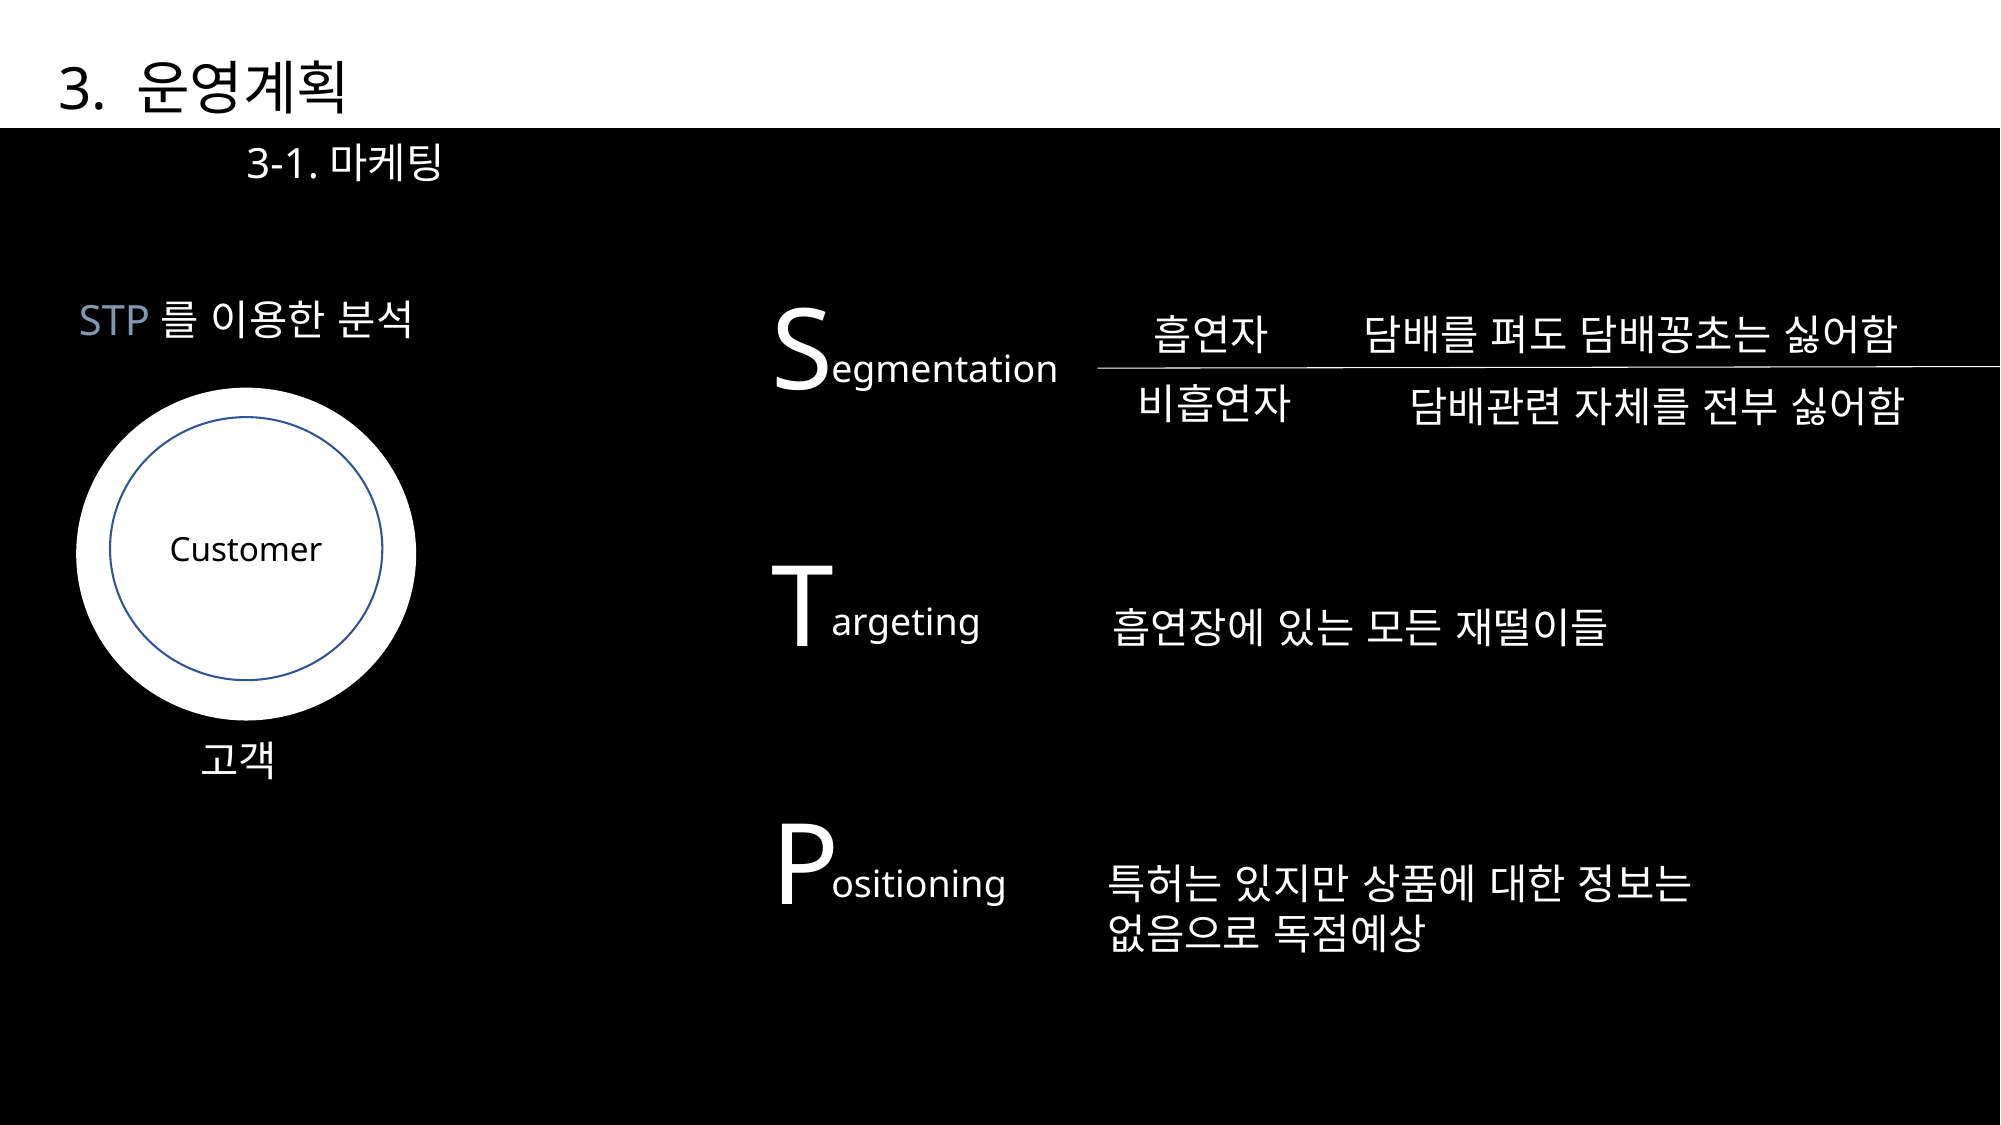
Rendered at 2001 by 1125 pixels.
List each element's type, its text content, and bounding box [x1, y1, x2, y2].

text_box STP를 이용한 분석 [64, 285, 453, 351]
text_box 비흡연자 [1122, 370, 1323, 436]
text_box 고객 [185, 727, 307, 792]
text_box 흡연자 [1139, 301, 1309, 366]
text_box [0, 128, 2000, 1125]
text_box egmentation [816, 337, 1184, 398]
text_box 담배관련 자체를 전부 싫어함 [1394, 373, 2000, 439]
text_box 흡연장에 있는 모든 재떨이들 [1097, 594, 1844, 660]
text_box 3. 운영계획 [43, 43, 379, 129]
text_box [76, 387, 417, 721]
text_box 담배를 펴도 담배꽁초는 싫어함 [1348, 301, 1982, 366]
text_box ositioning [816, 852, 1092, 913]
text_box S [756, 269, 854, 420]
text_box T [756, 527, 854, 677]
text_box 3-1.마케팅 [231, 129, 724, 194]
text_box 특허는 있지만 상품에 대한 정보는 없음으로 독점예상 [1092, 850, 1934, 966]
text_box P [756, 784, 854, 934]
text_box argeting [816, 590, 1184, 650]
